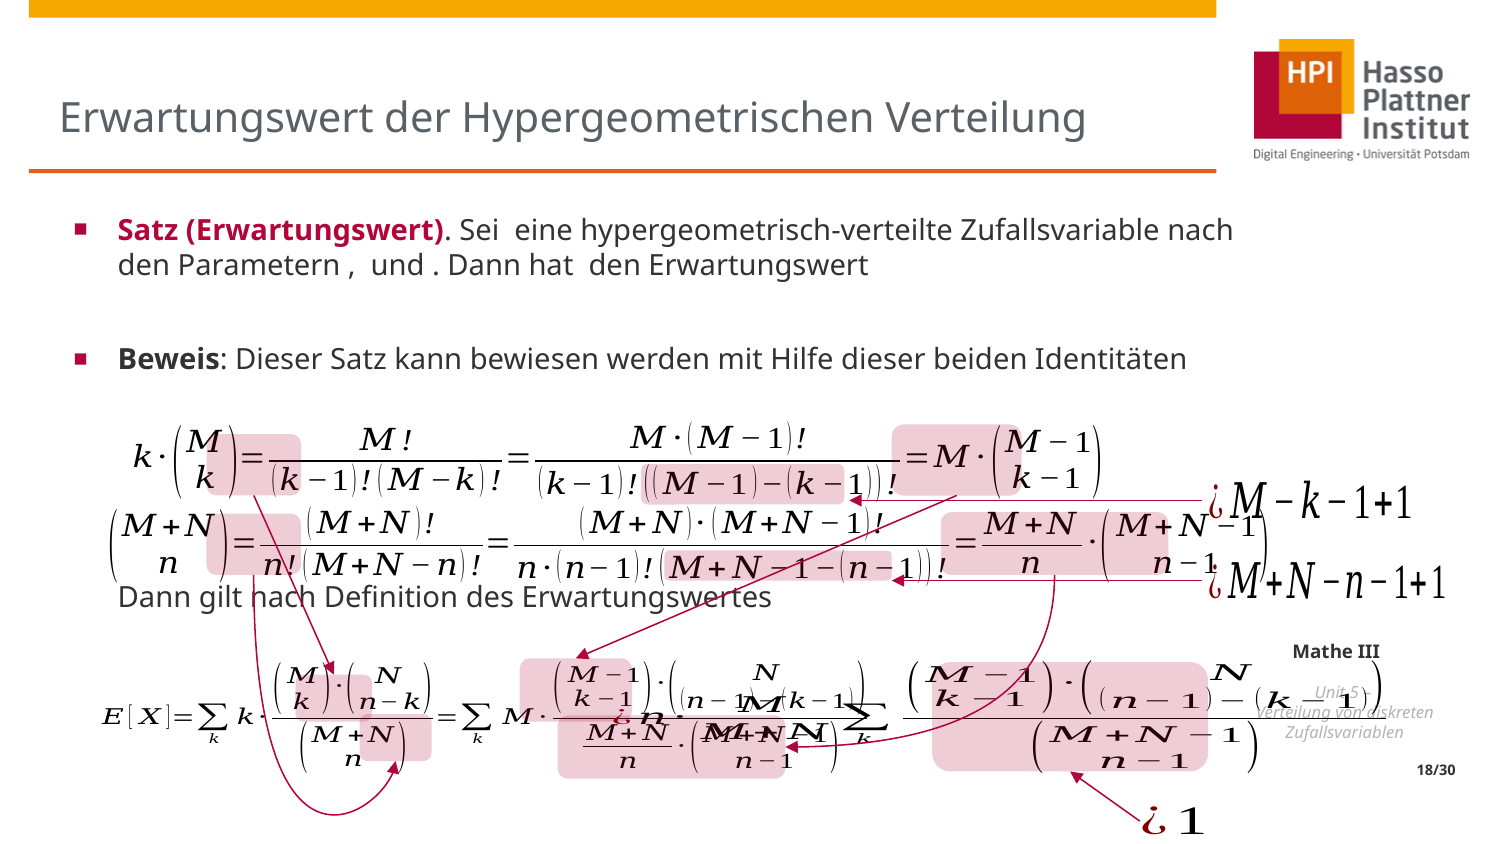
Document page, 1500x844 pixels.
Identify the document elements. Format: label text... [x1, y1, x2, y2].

text_box [555, 713, 788, 781]
text_box [961, 510, 1171, 578]
text_box [357, 712, 434, 764]
text_box [204, 431, 304, 498]
picture [1254, 39, 1470, 161]
text_box [889, 422, 1024, 498]
text_box [1012, 659, 1211, 774]
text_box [833, 526, 1007, 796]
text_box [231, 596, 418, 740]
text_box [575, 495, 957, 659]
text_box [253, 495, 334, 595]
text_box [638, 461, 847, 493]
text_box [1069, 771, 1140, 822]
title Erwartungswert der Hypergeometrischen Verteilung [58, 17, 1187, 170]
text_box [204, 511, 248, 578]
text_box [517, 656, 634, 724]
